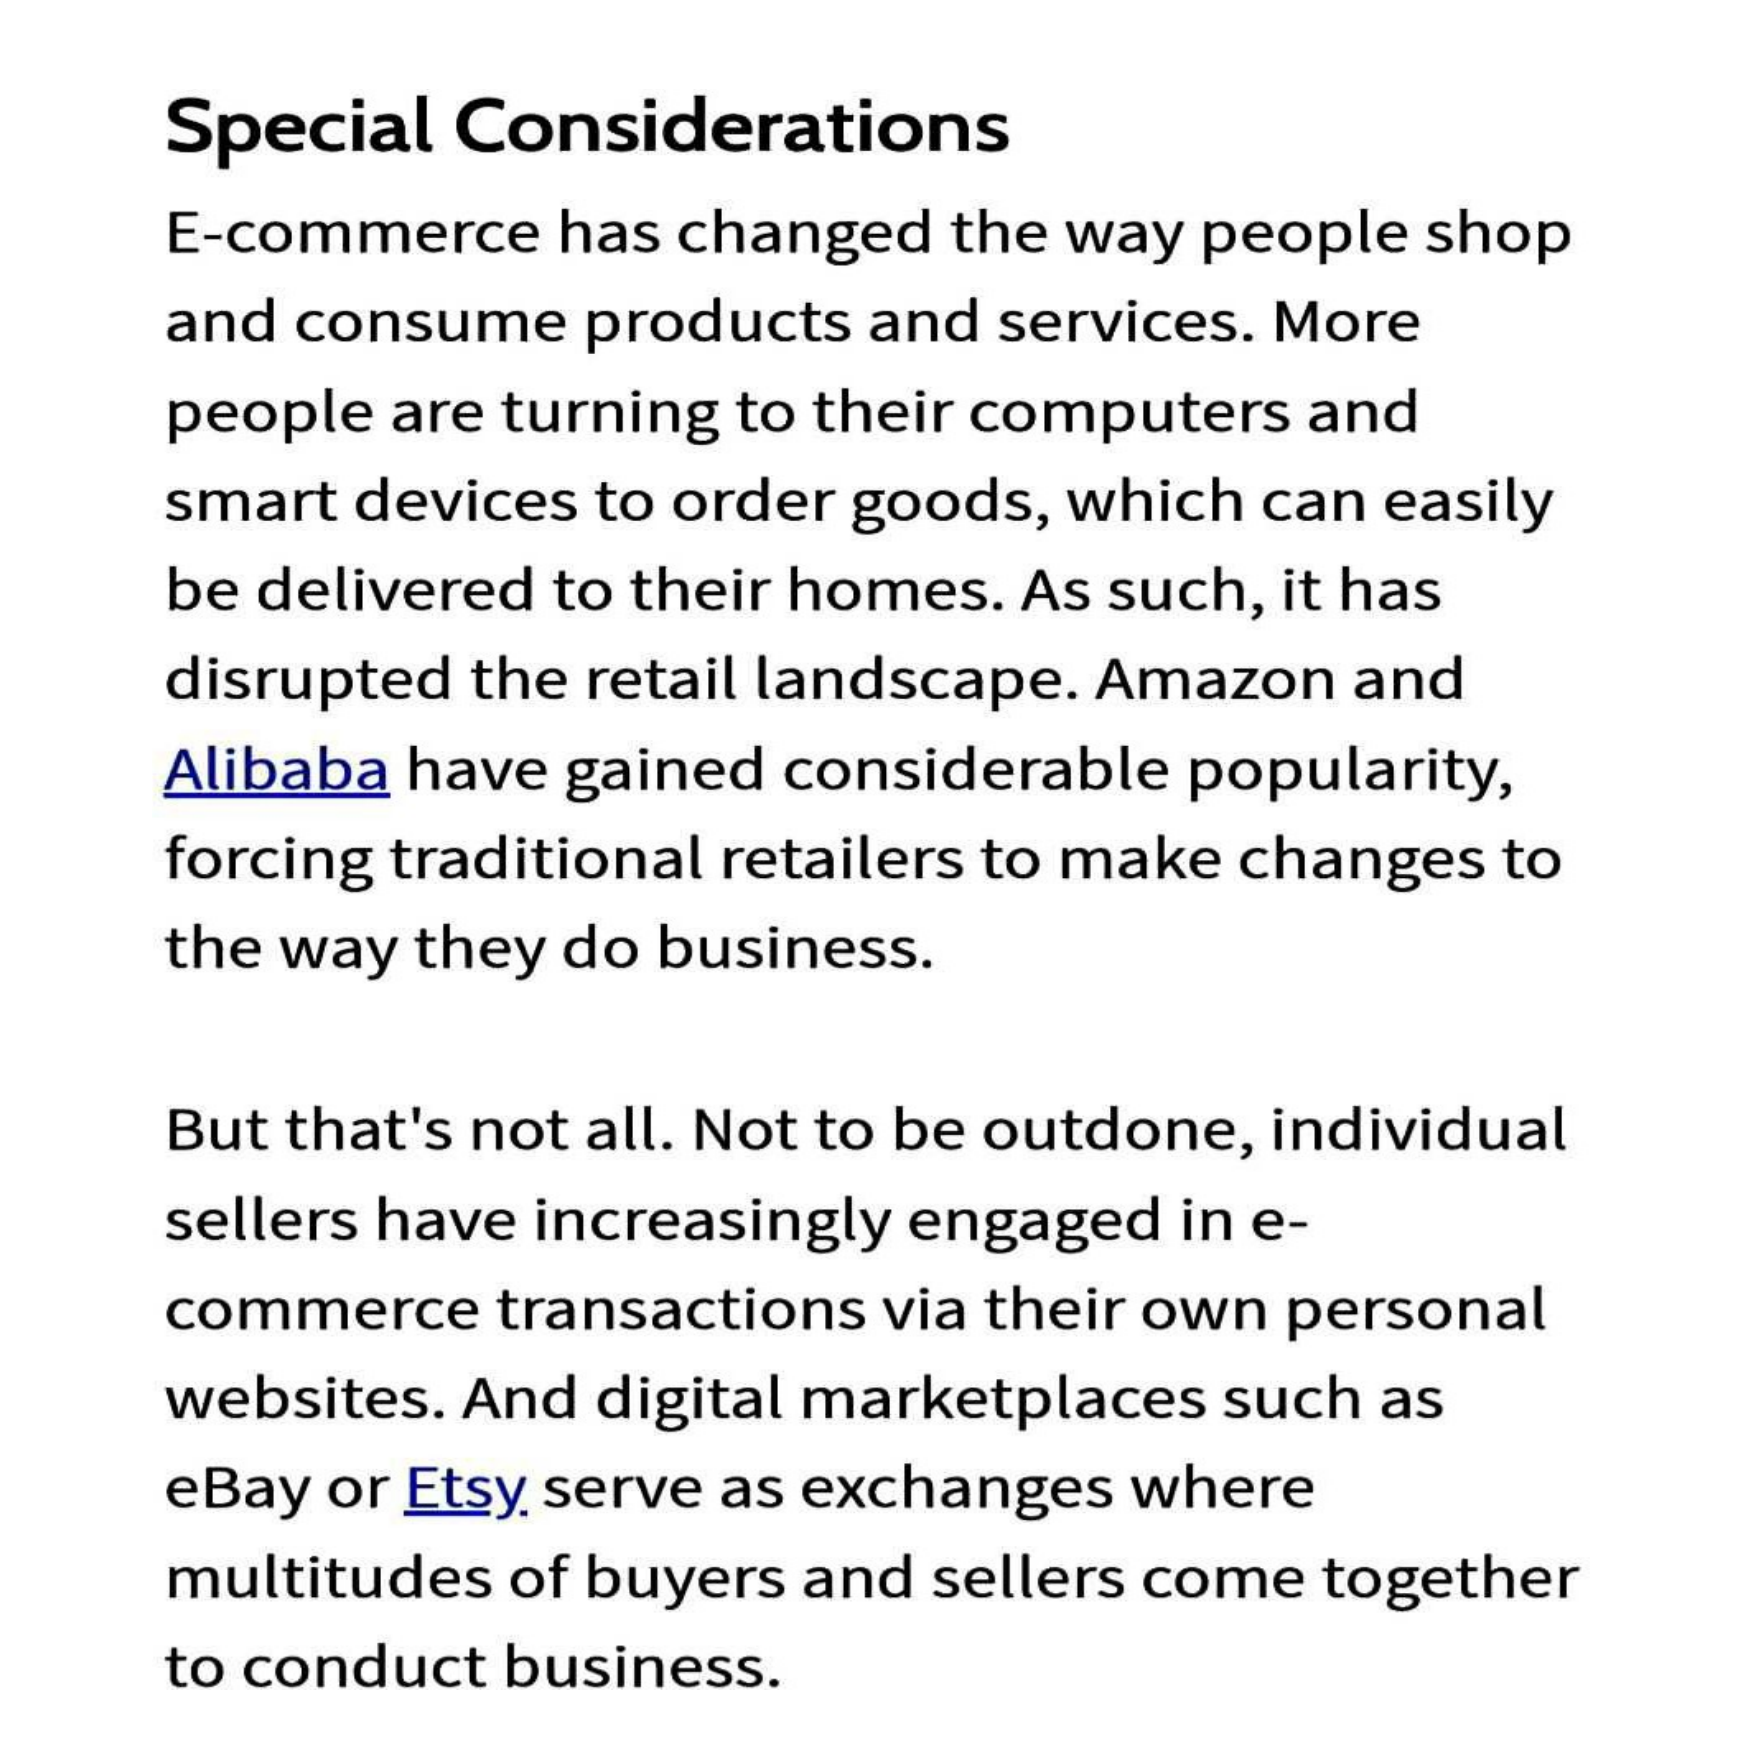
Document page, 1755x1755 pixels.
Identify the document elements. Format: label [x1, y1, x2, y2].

picture [151, 89, 1590, 1690]
